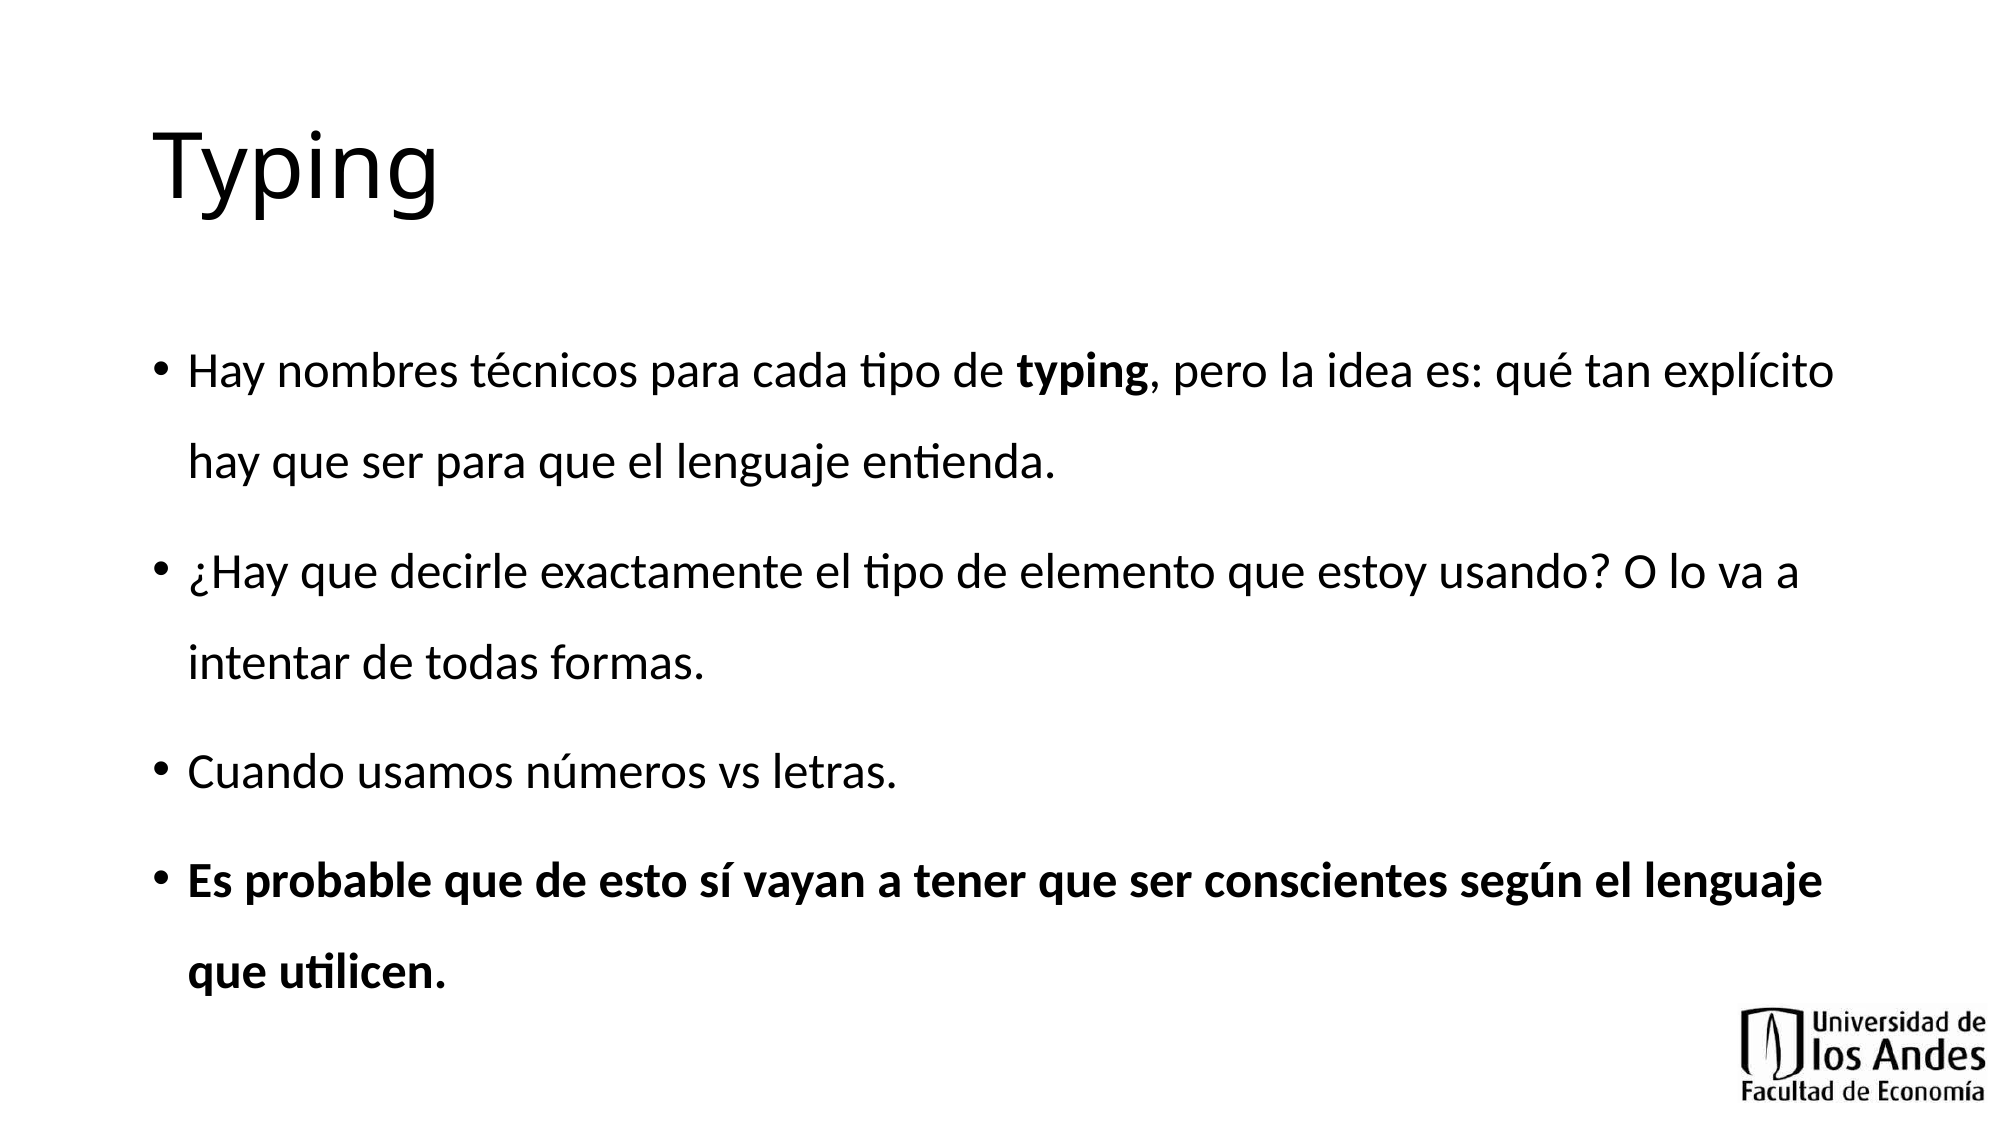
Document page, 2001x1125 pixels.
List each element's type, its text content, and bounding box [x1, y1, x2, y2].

picture [1737, 1003, 1988, 1103]
title Typing [137, 59, 1863, 278]
list Hay nombres técnicos para cada tipo de typing, pero la idea es: qué tan explícito hay que ser para que el lenguaje entienda. ¿Hay que decirle exactamente el tipo de elemento que estoy usando? O lo va a intentar de todas formas. Cuando usamos números vs letras. Es probable que de esto sí vayan a tener que ser conscientes según el lenguaje que utilicen. [137, 299, 1863, 1014]
